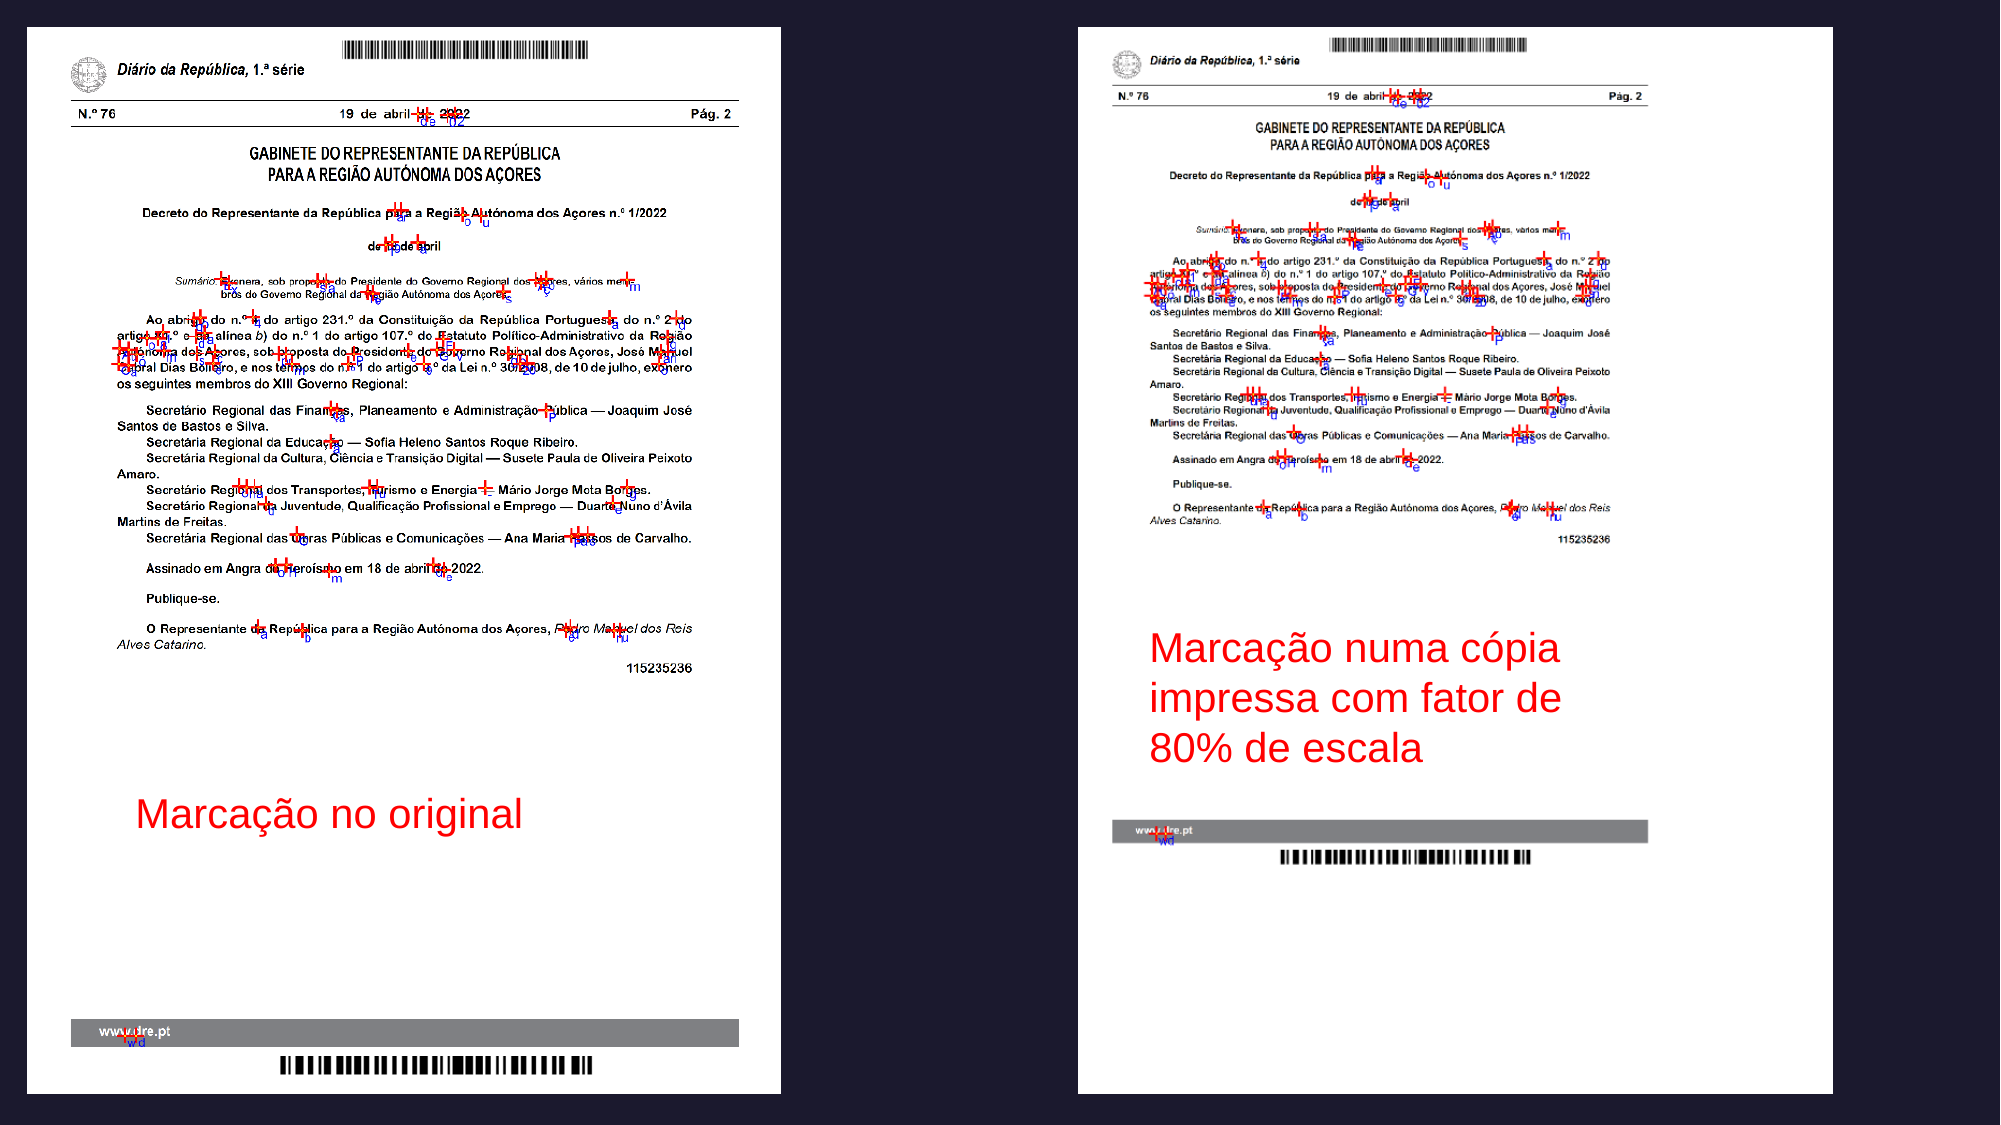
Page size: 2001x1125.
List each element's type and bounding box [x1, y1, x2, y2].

picture [1078, 27, 1833, 1094]
picture [27, 27, 781, 1094]
